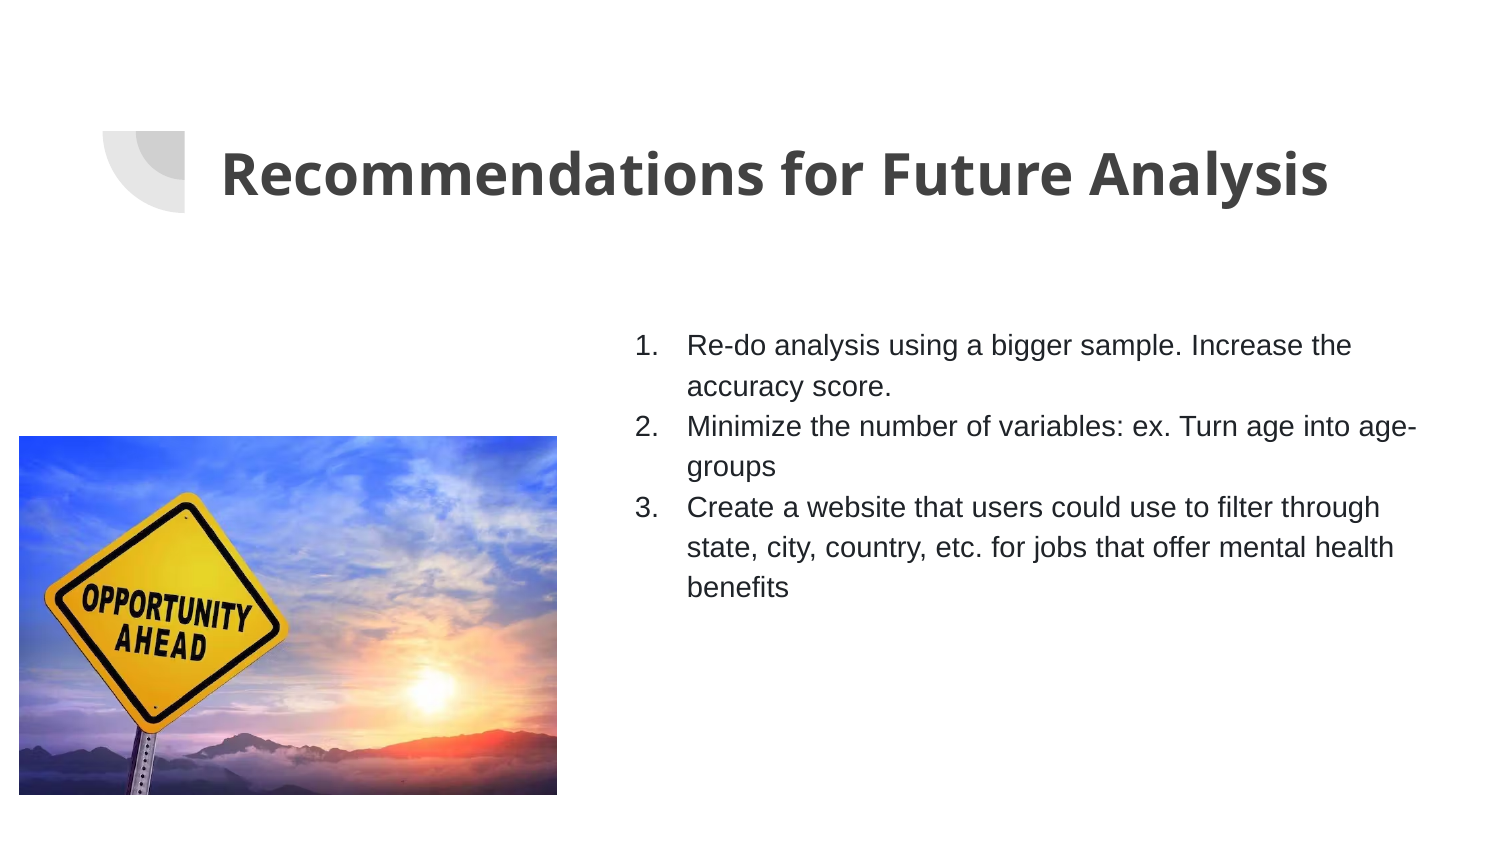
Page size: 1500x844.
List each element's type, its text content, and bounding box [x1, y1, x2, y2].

picture [19, 436, 557, 795]
list Re-do analysis using a bigger sample. Increase the accuracy score. Minimize the number of variables: ex. Turn age into age-groups Create a website that users could use to filter through state, city, country, etc. for jobs that offer mental health benefits [596, 306, 1446, 657]
title Recommendations for Future Analysis [205, 122, 1359, 231]
